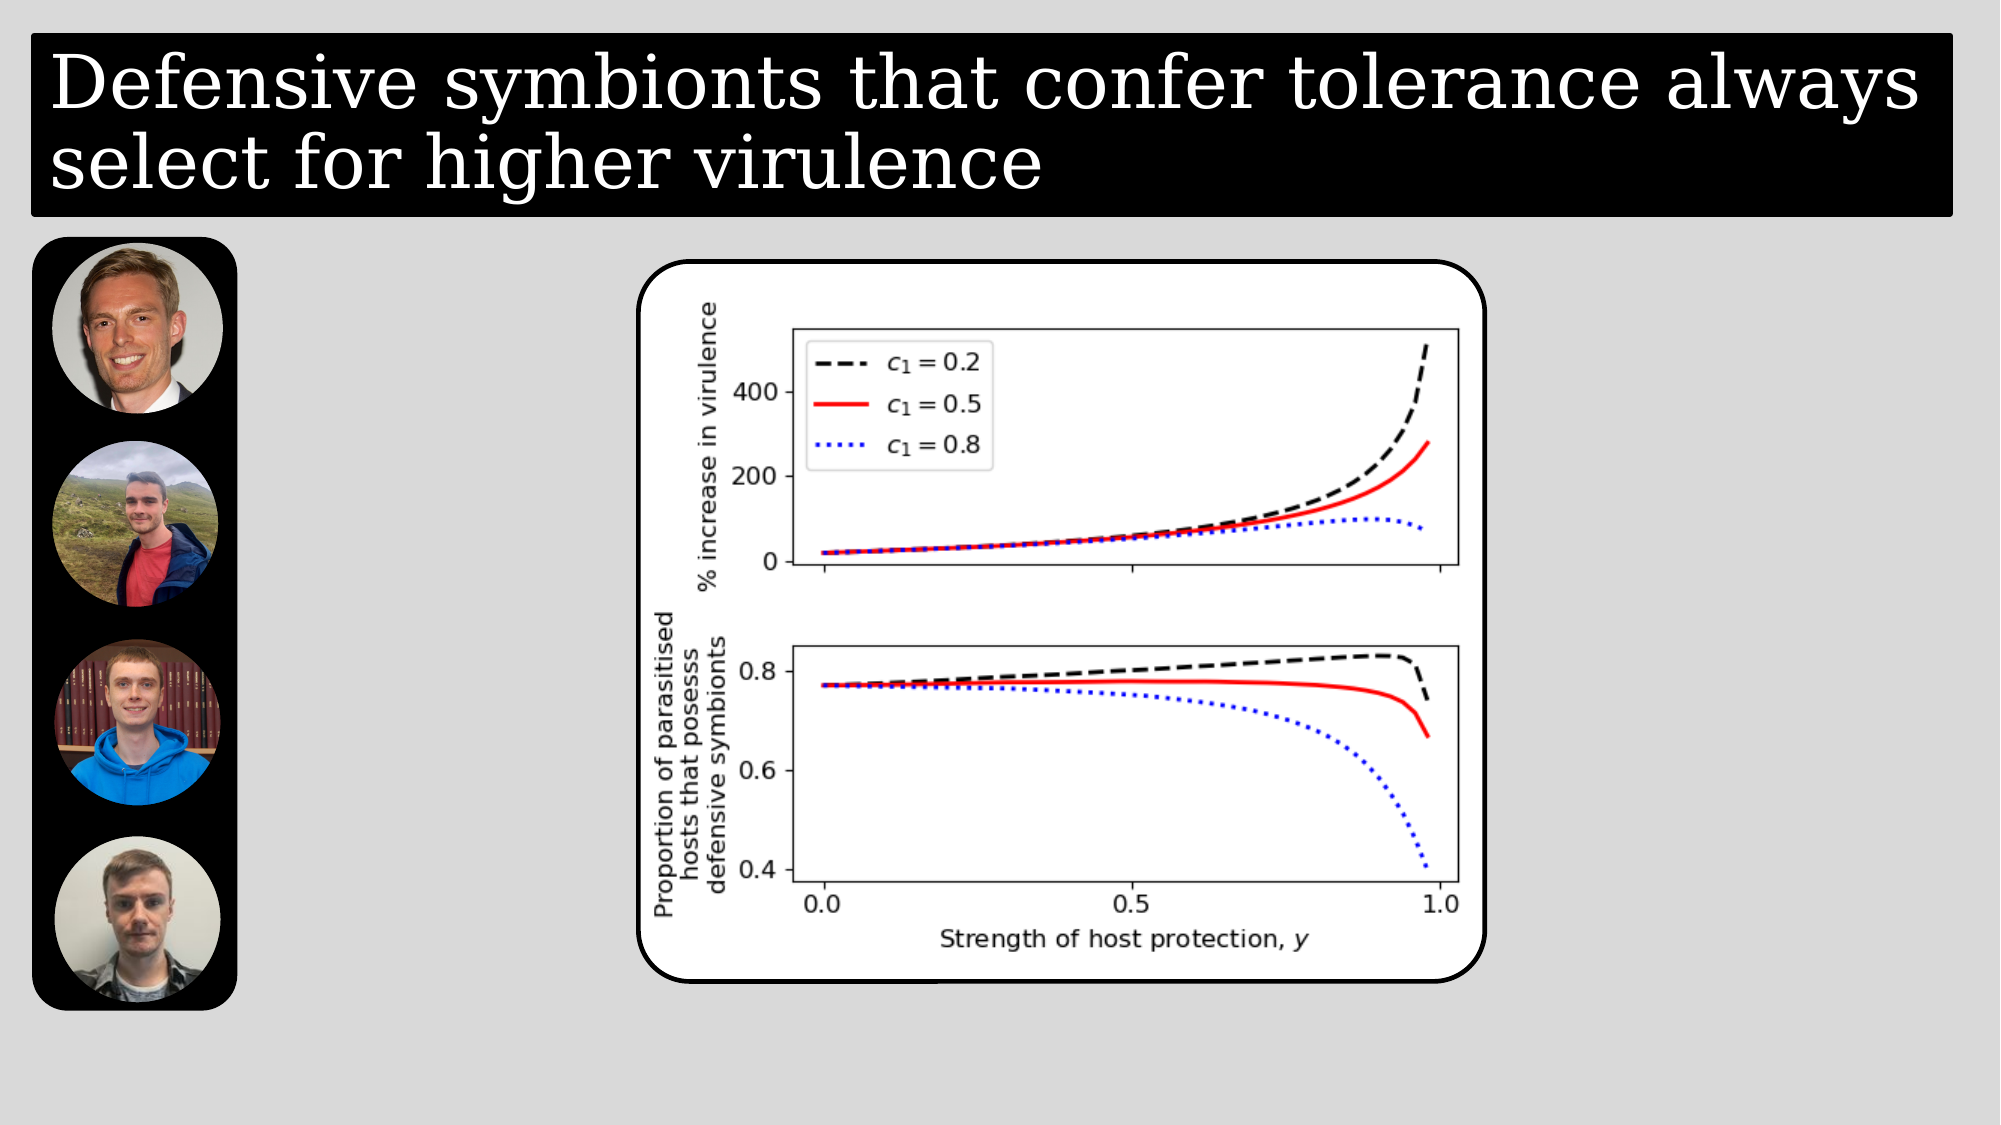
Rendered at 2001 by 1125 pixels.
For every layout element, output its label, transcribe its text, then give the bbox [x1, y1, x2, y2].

picture [49, 438, 221, 610]
picture [52, 636, 223, 808]
picture [52, 833, 223, 1005]
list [638, 261, 1485, 982]
picture [52, 242, 223, 414]
title Defensive symbionts that confer tolerance always select for higher virulence [31, 33, 1953, 217]
